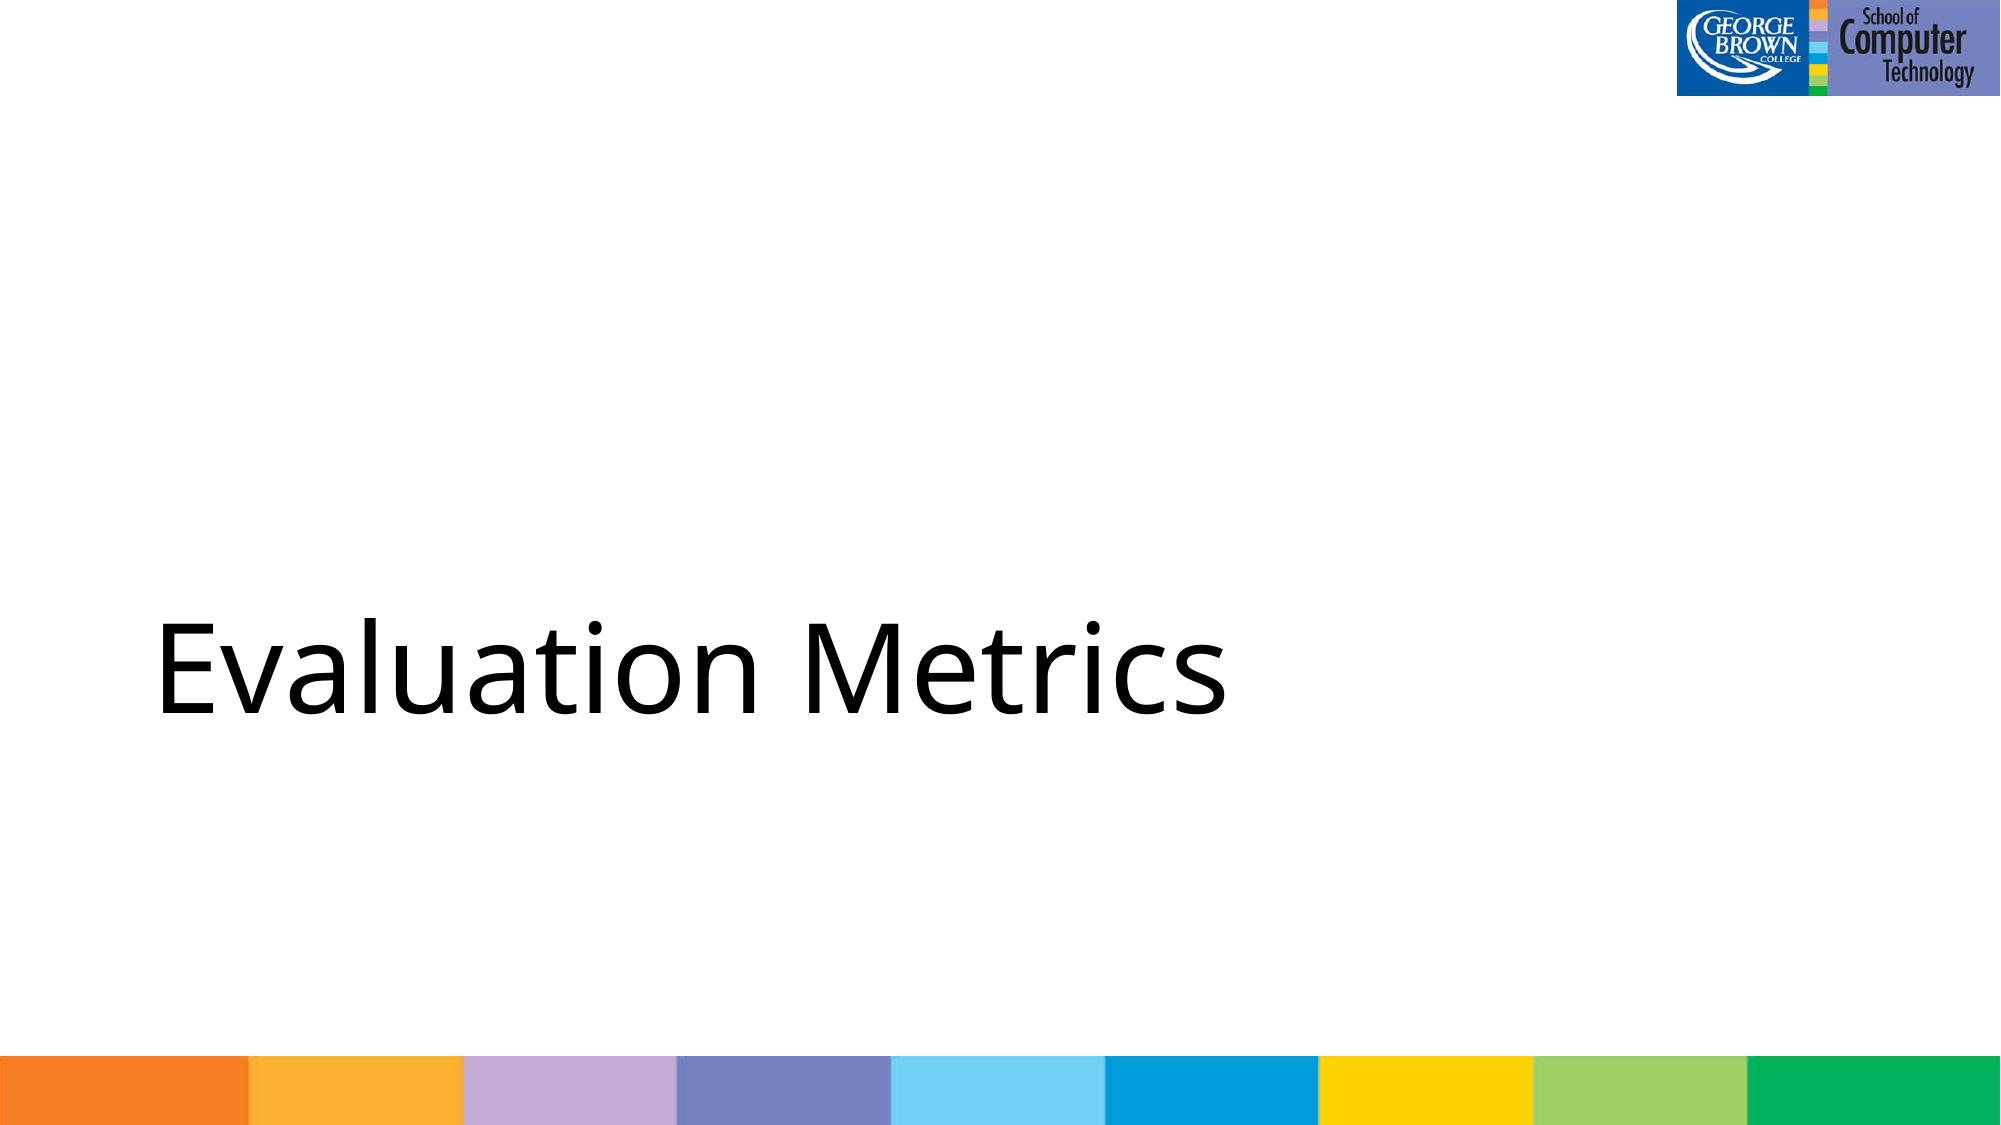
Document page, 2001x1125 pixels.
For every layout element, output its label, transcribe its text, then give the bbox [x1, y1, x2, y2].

picture [1677, 0, 2000, 96]
picture [1318, 1056, 2000, 1125]
picture [0, 1056, 1105, 1125]
title Evaluation Metrics [136, 280, 1862, 749]
